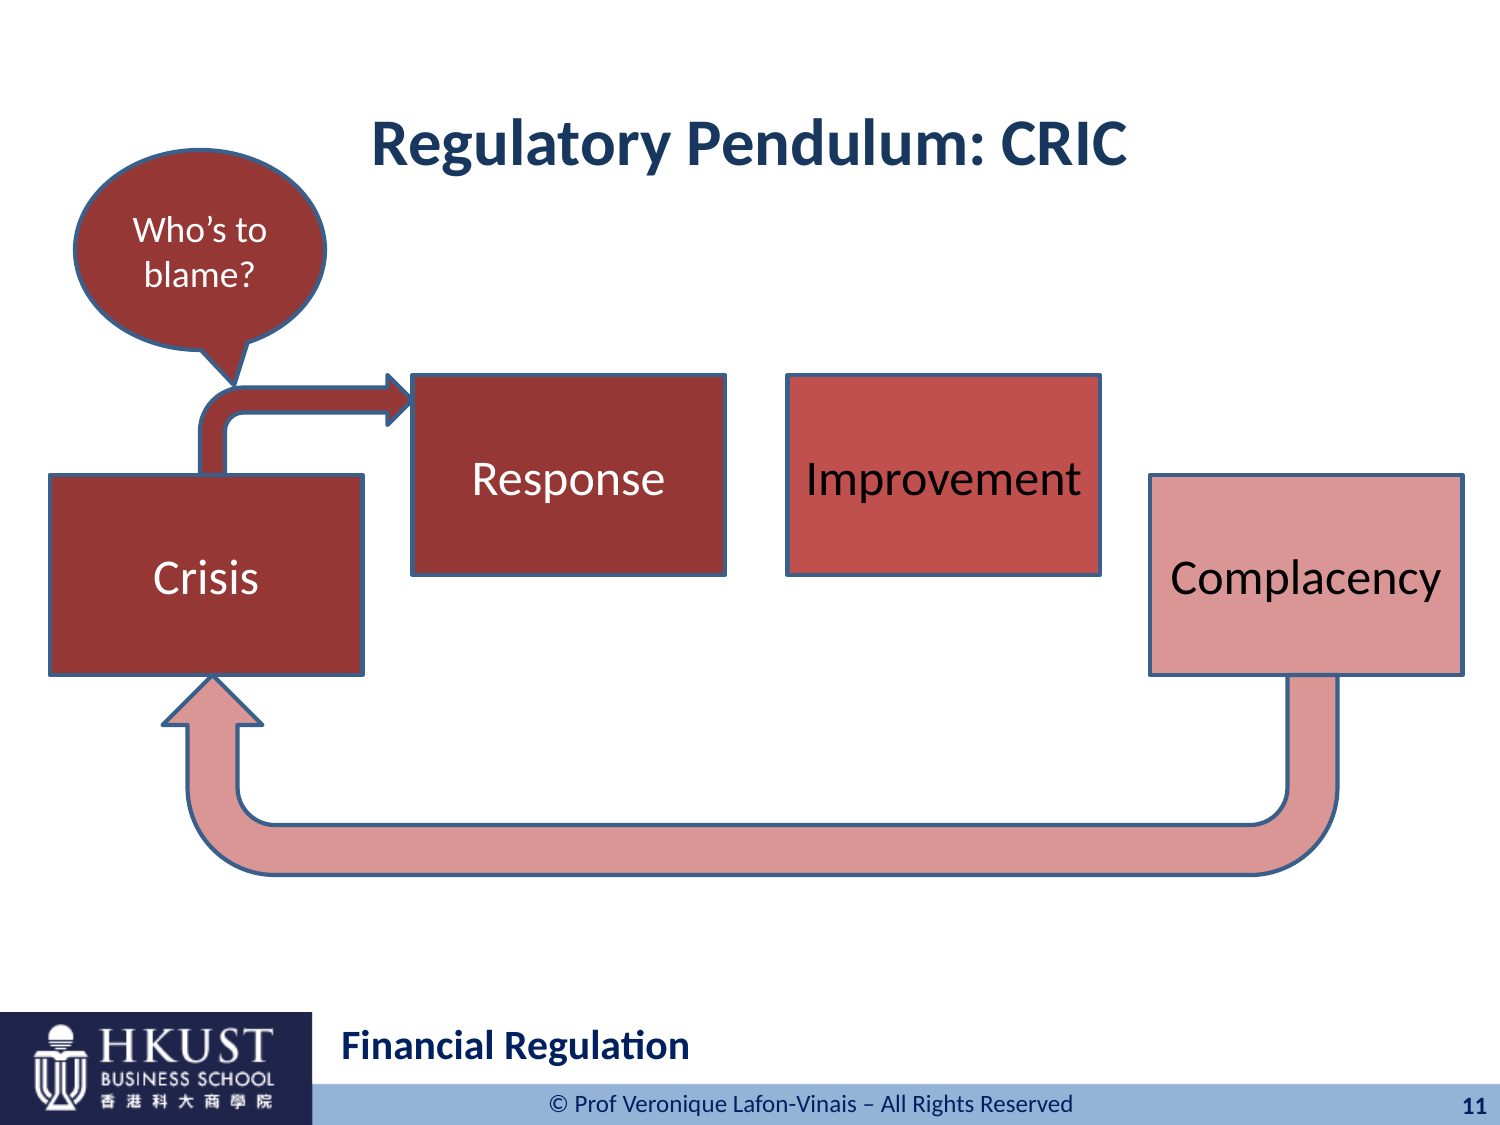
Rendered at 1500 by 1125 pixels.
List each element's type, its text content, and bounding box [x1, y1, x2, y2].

text_box [160, 672, 1340, 878]
text_box Crisis [48, 473, 365, 677]
text_box Response [410, 373, 727, 577]
text_box Complacency [1148, 473, 1465, 677]
footer Financial Regulation [326, 1007, 1500, 1078]
picture [0, 1012, 1500, 1125]
slide_number 11 [1351, 1080, 1500, 1125]
text_box Improvement [785, 373, 1102, 577]
text_box Who’s to blame? [72, 147, 328, 386]
title Regulatory Pendulum: CRIC [74, 44, 1426, 233]
text_box [197, 373, 415, 478]
